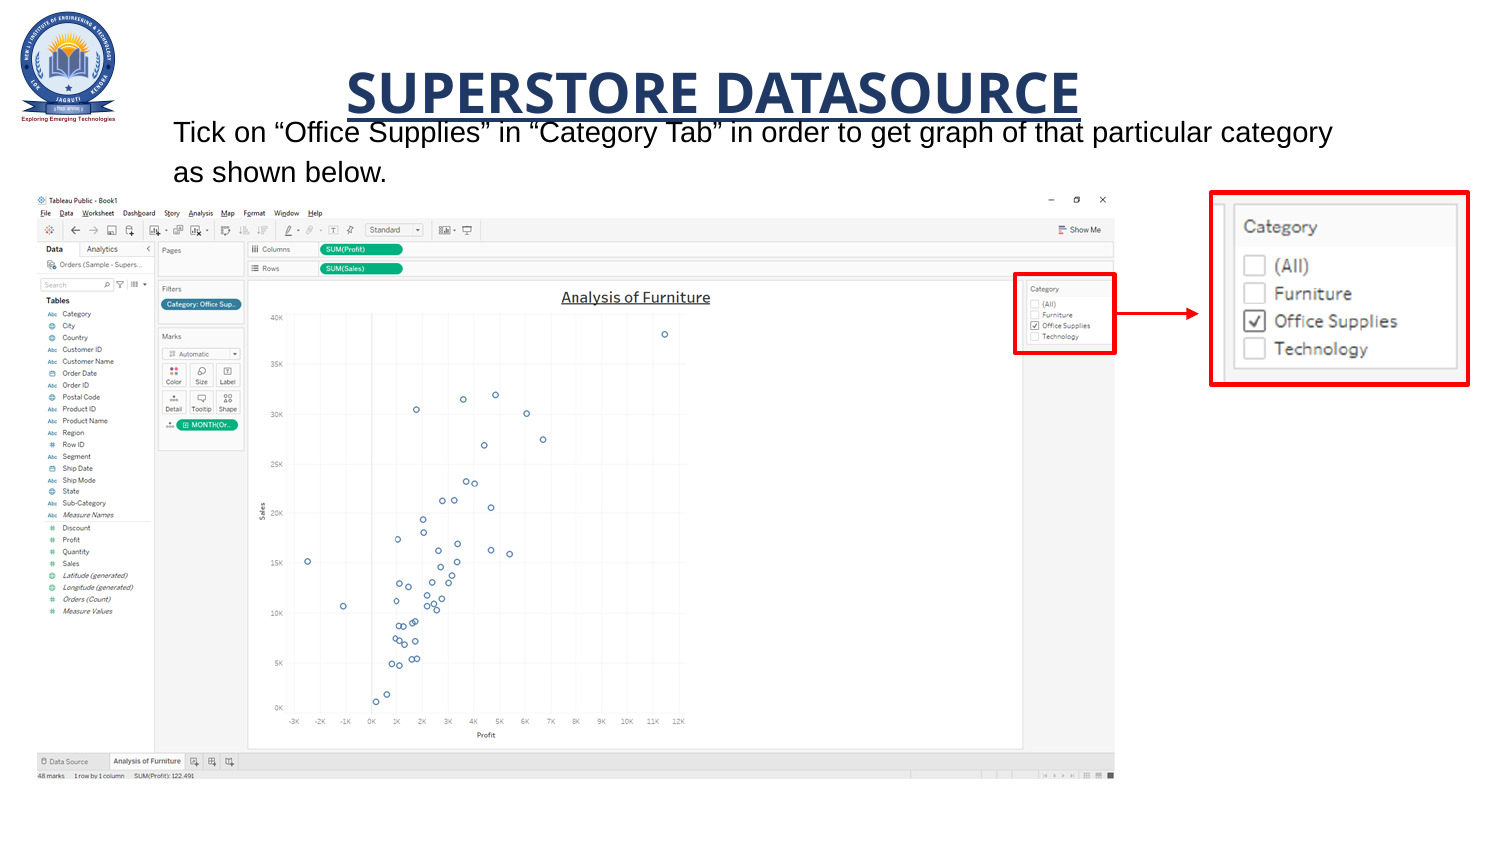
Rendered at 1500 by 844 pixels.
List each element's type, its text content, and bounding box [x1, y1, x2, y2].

picture [1213, 194, 1466, 383]
picture [0, 0, 66, 135]
text_box SUPERSTORE DATASOURCE [66, 0, 1361, 148]
picture [36, 194, 1115, 779]
text_box Tick on “Office Supplies” in “Category Tab” in order to get graph of that particular category as shown below. [139, 100, 1361, 197]
